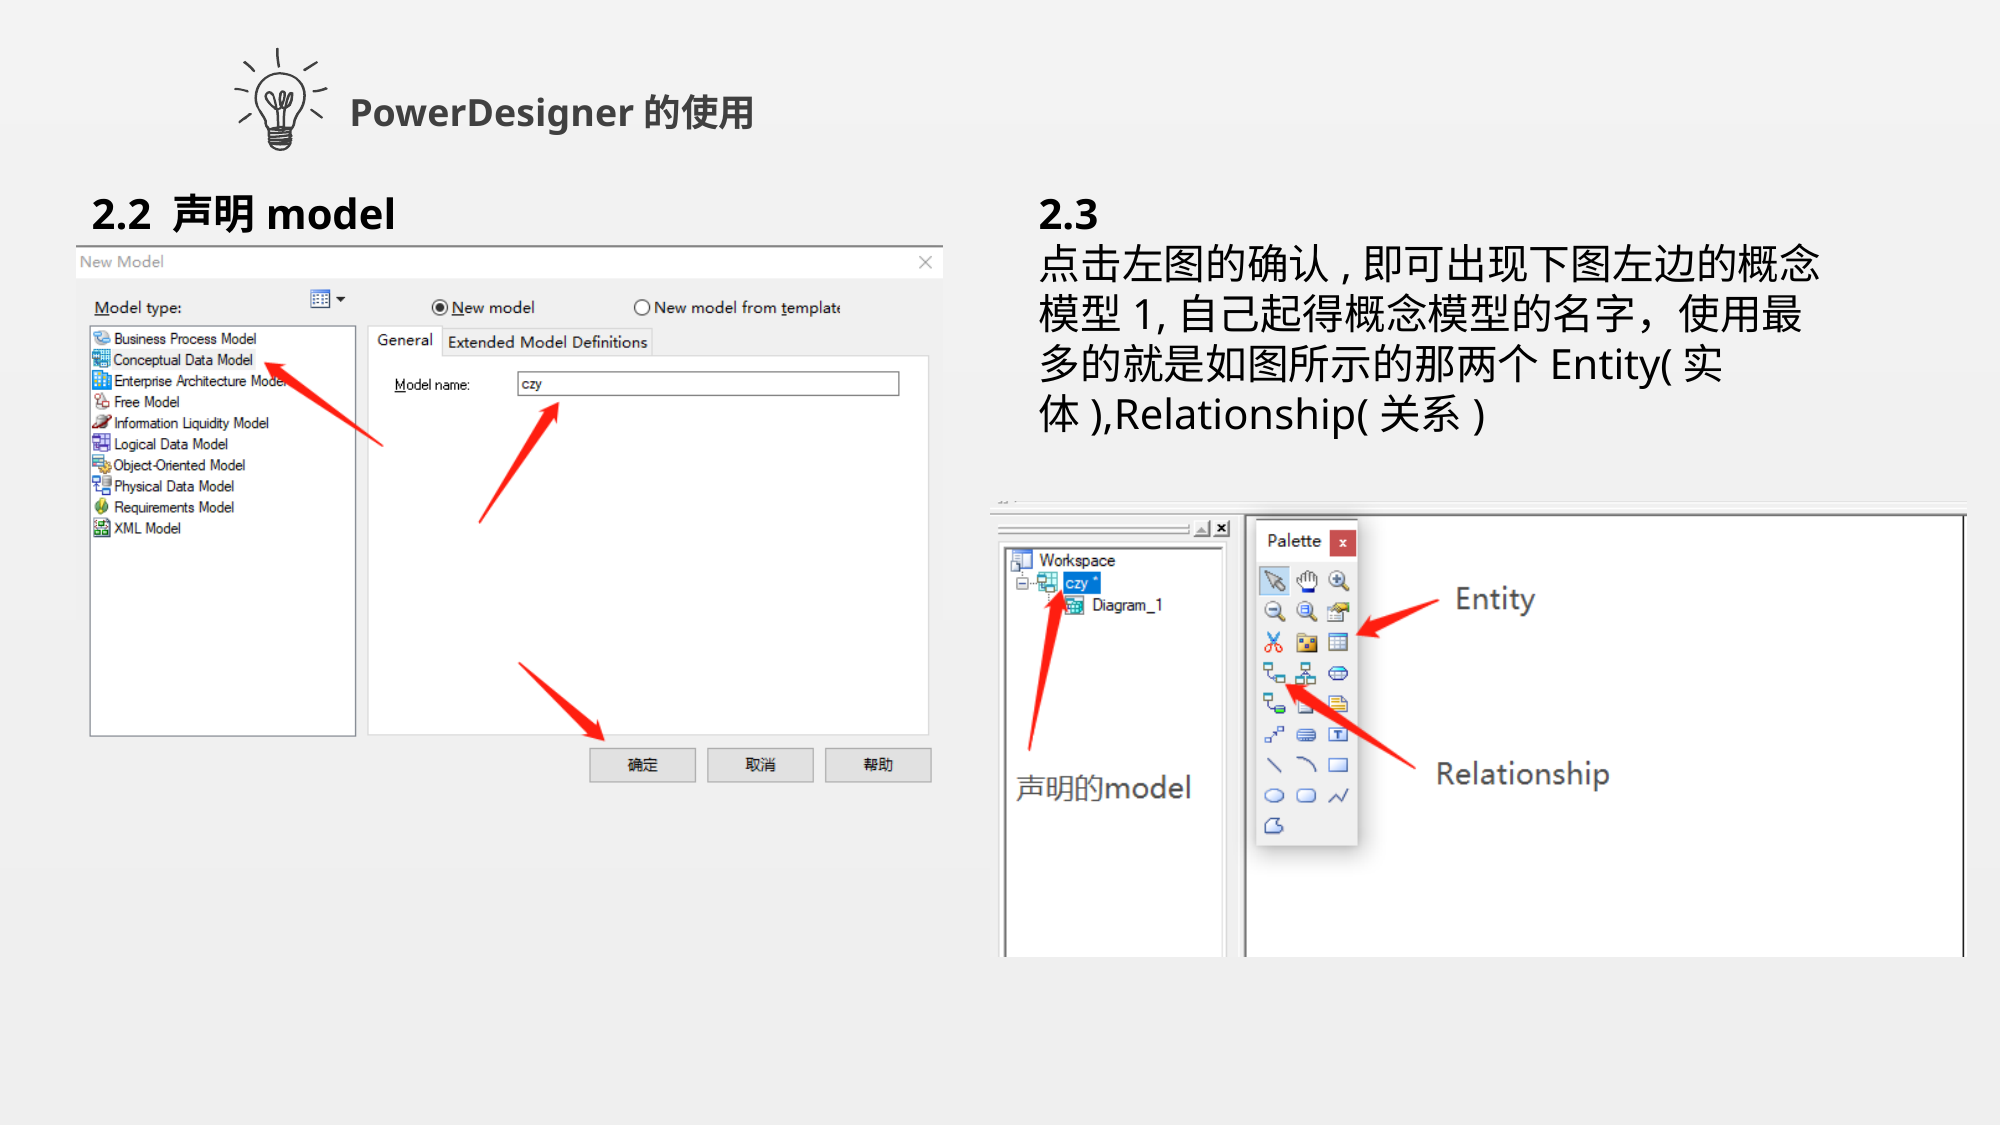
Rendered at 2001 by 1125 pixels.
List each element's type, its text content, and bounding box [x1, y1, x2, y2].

picture [990, 501, 1967, 957]
text_box 2.2 声明model [76, 180, 911, 245]
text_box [233, 47, 329, 151]
text_box 2.3 点击左图的确认,即可出现下图左边的概念模型1,自己起得概念模型的名字，使用最多的就是如图所示的那两个Entity(实体),Relationship(关系) [1023, 180, 1858, 446]
text_box PowerDesigner的使用 [334, 81, 1399, 141]
picture [76, 245, 943, 800]
